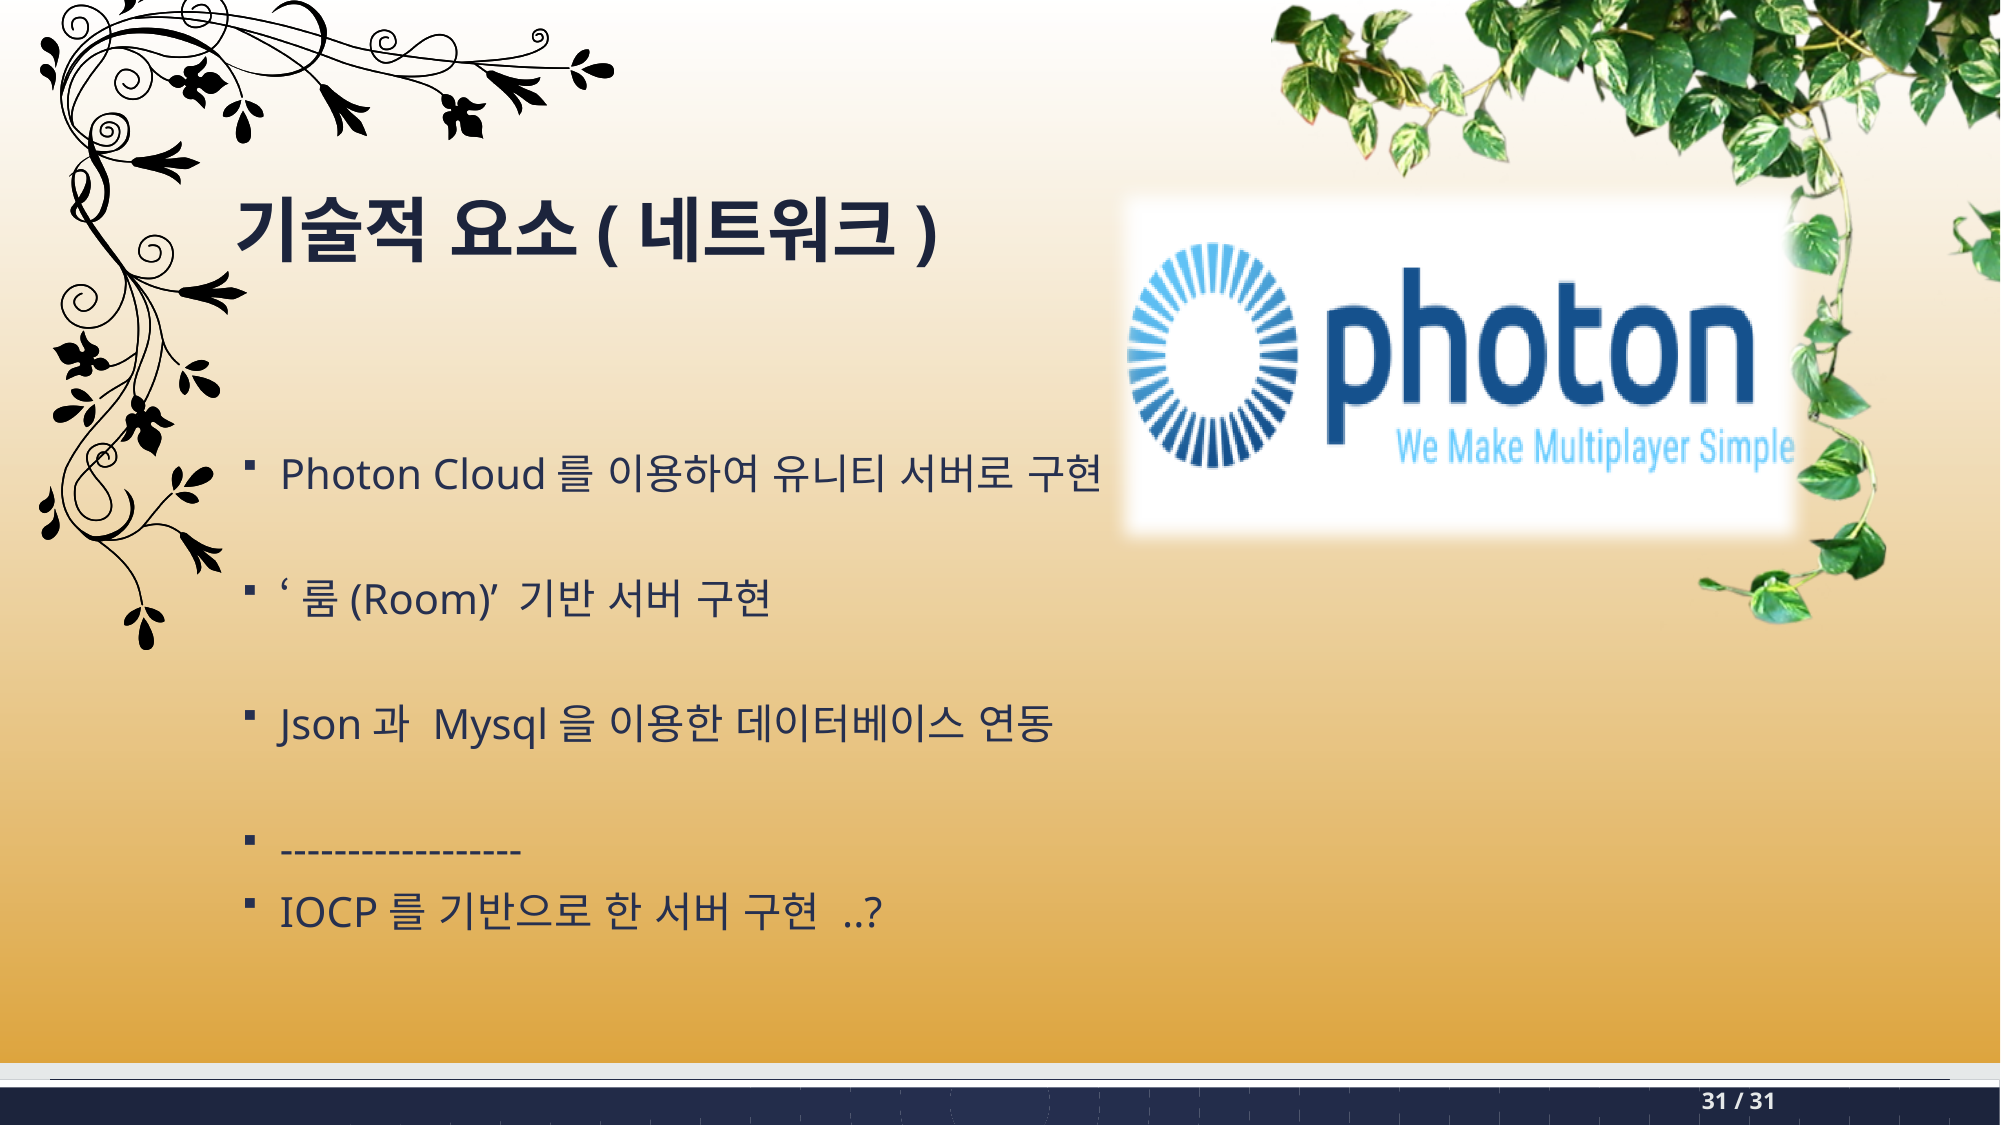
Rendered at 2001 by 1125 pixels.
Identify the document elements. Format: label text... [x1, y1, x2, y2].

title 기술적 요소(네트워크) [614, 76, 1780, 279]
picture [1106, 177, 1814, 554]
slide_number 31 / 31 [1674, 1083, 1792, 1122]
list Photon Cloud를 이용하여 유니티 서버로 구현 ‘룸(Room)’ 기반 서버 구현 Json과 Mysql을 이용한 데이터베이스 연동 ------------------ IOCP를 기반으로 한 서버 구현 ..? [219, 311, 1780, 990]
picture [39, 0, 614, 650]
